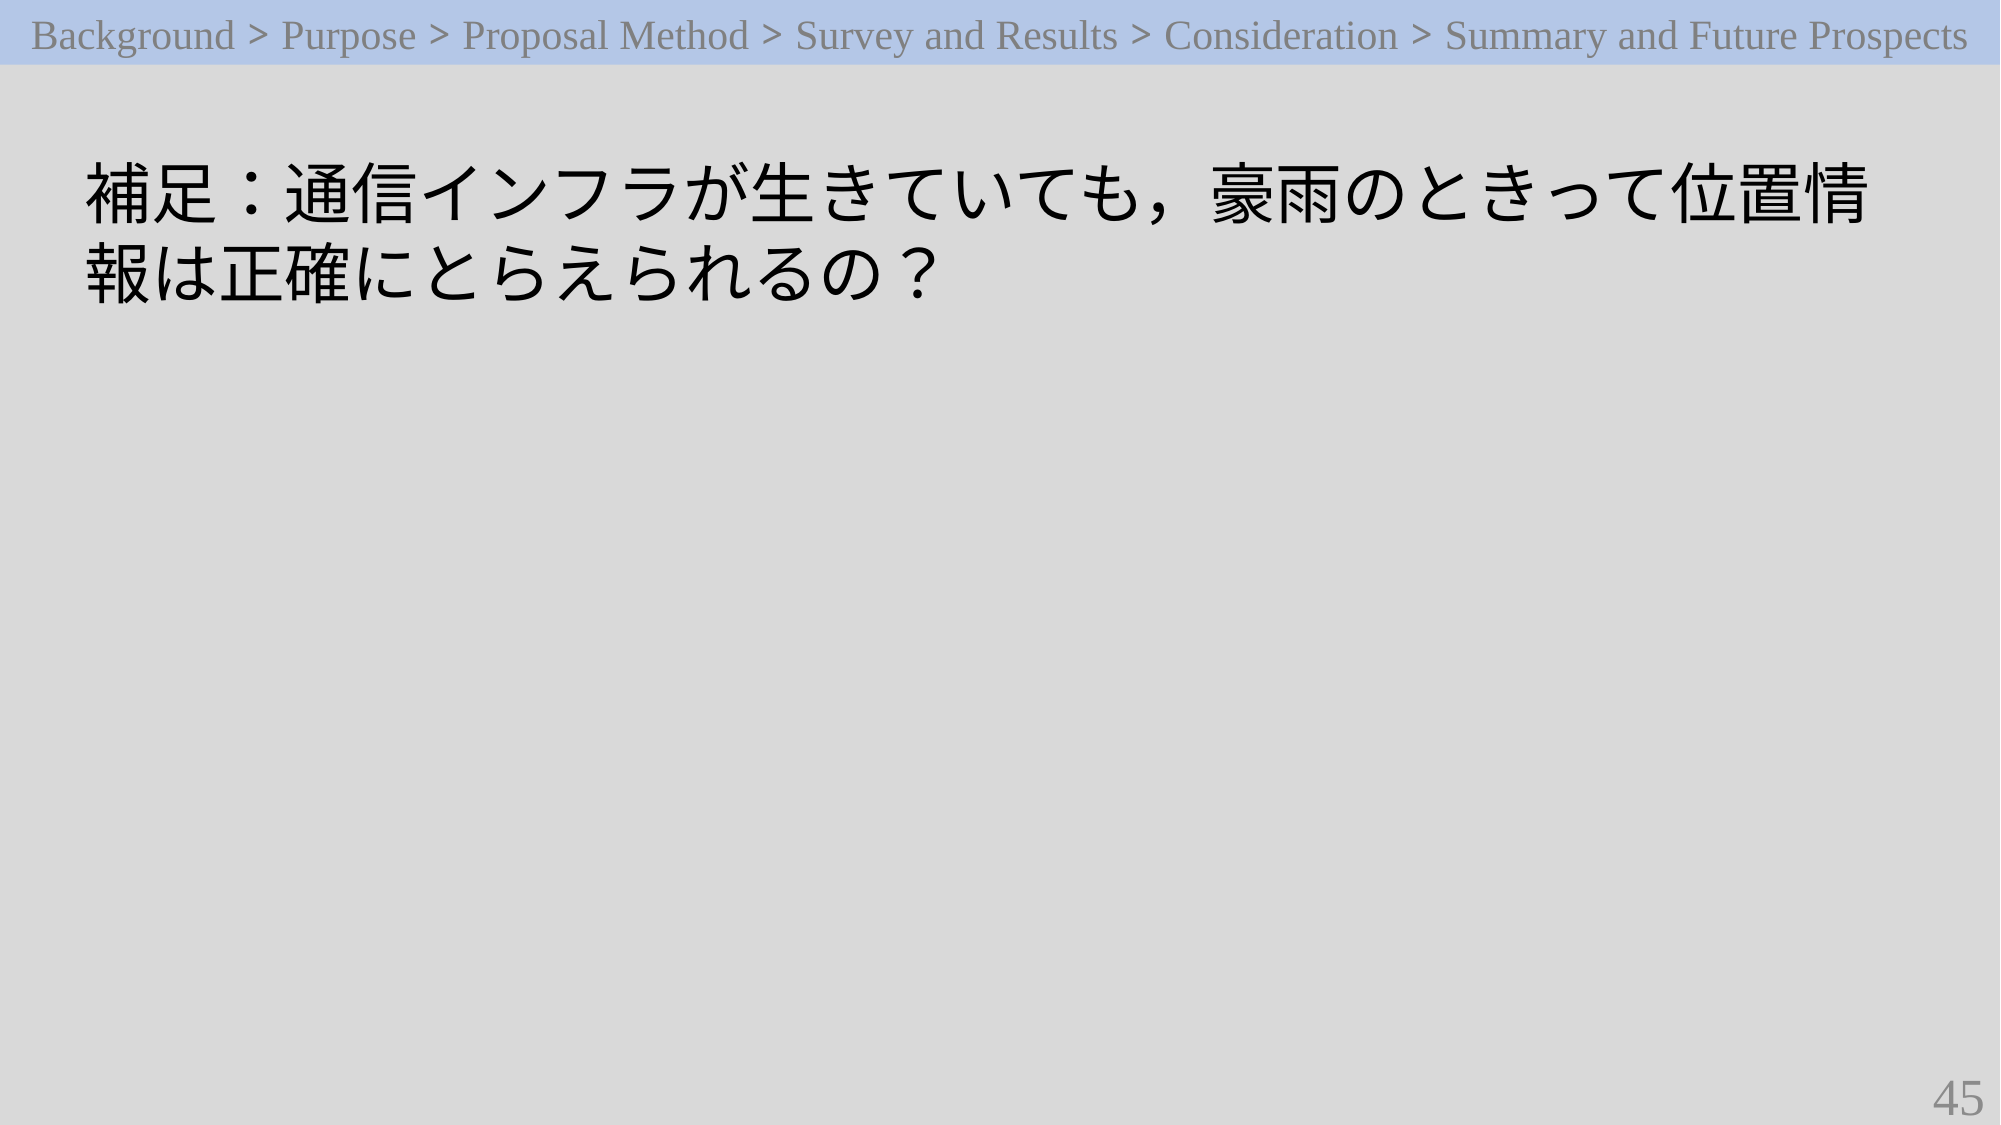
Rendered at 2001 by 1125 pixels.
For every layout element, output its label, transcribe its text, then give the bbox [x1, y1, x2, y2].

slide_number 45 [1550, 1065, 2000, 1125]
text_box 補足：通信インフラが生きていても，豪雨のときって位置情報は正確にとらえられるの？ [69, 144, 1931, 319]
text_box Background > Purpose > Proposal Method > Survey and Results > Consideration > Summary and Future Prospects [0, 0, 2000, 65]
